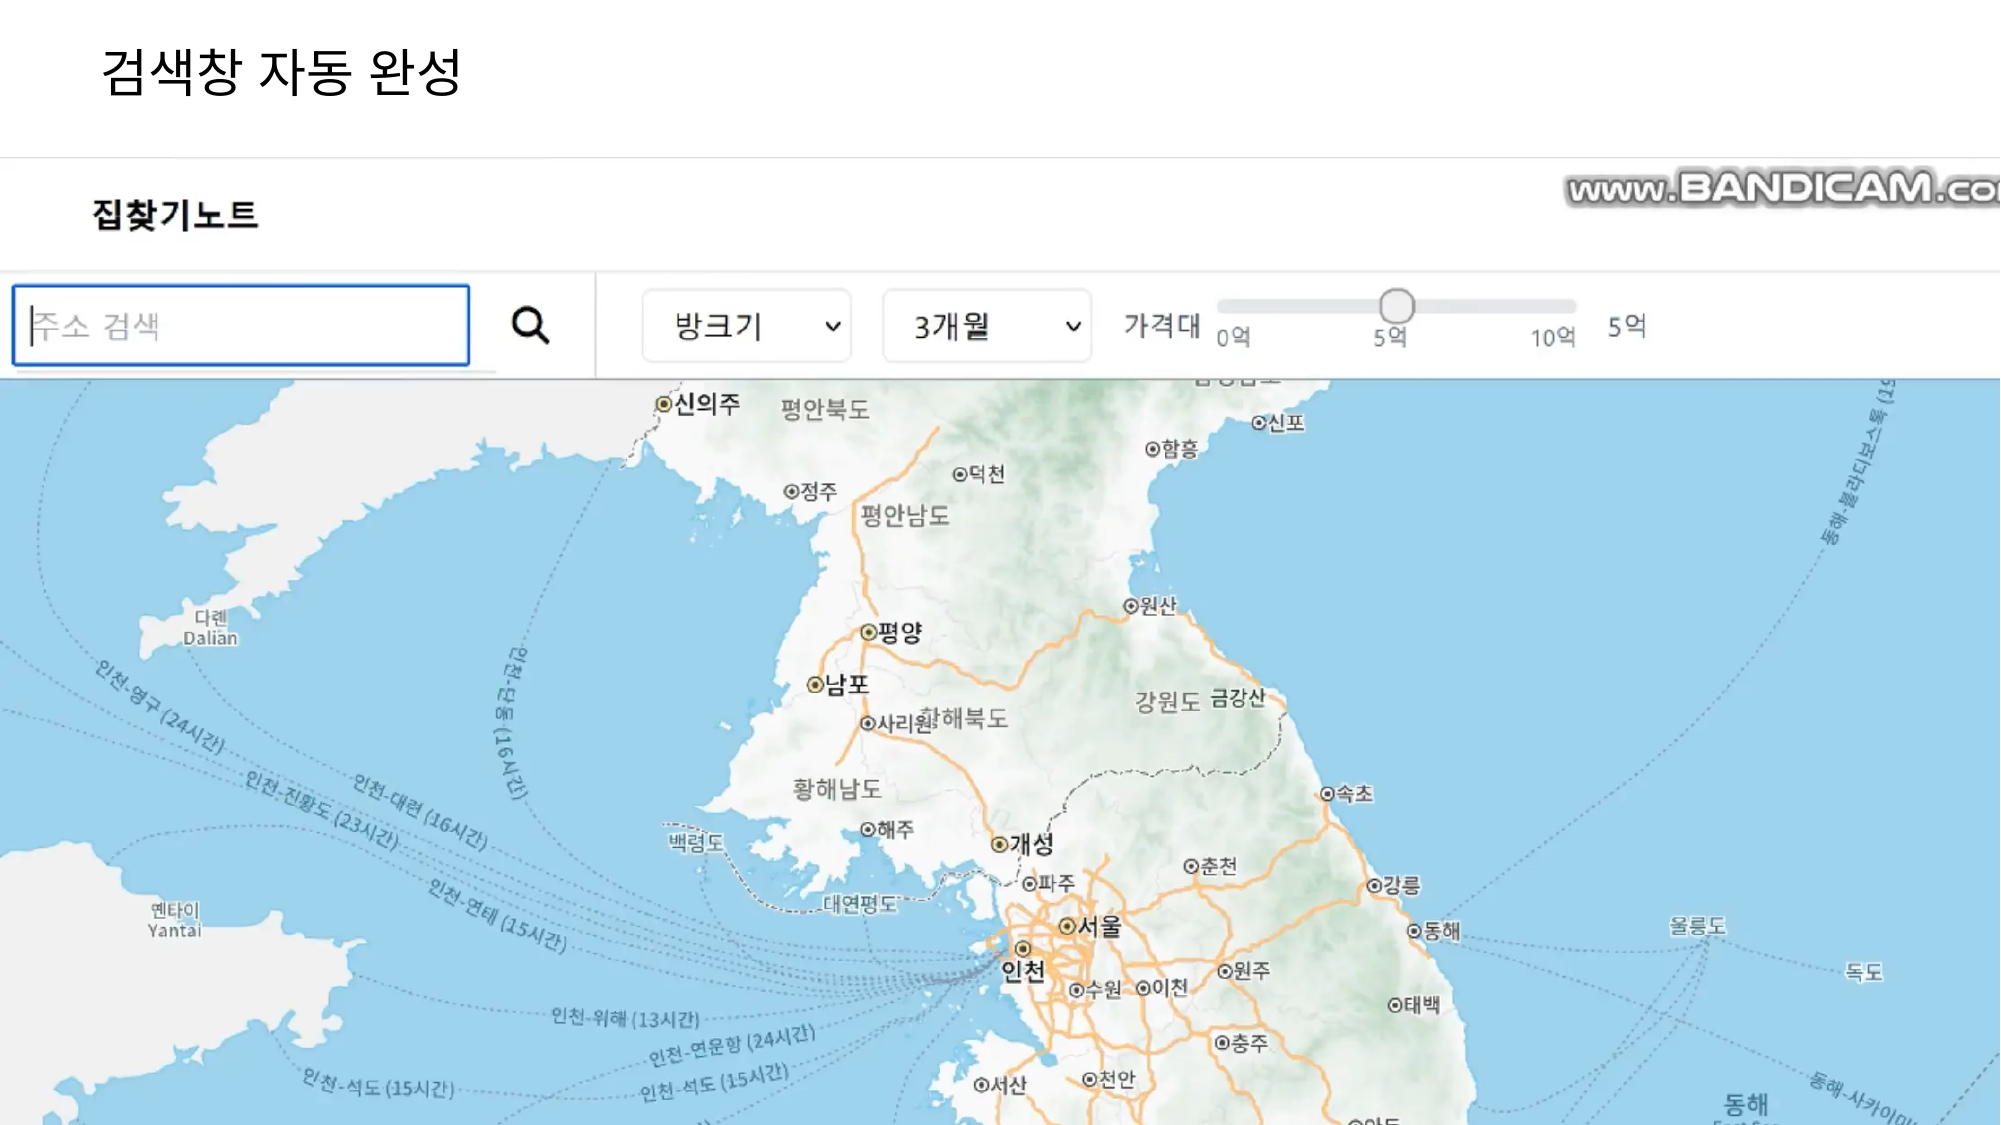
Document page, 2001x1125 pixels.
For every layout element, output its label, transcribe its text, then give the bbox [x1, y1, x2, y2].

text_box 검색창 자동 완성 [86, 32, 480, 111]
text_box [0, 155, 2000, 1125]
